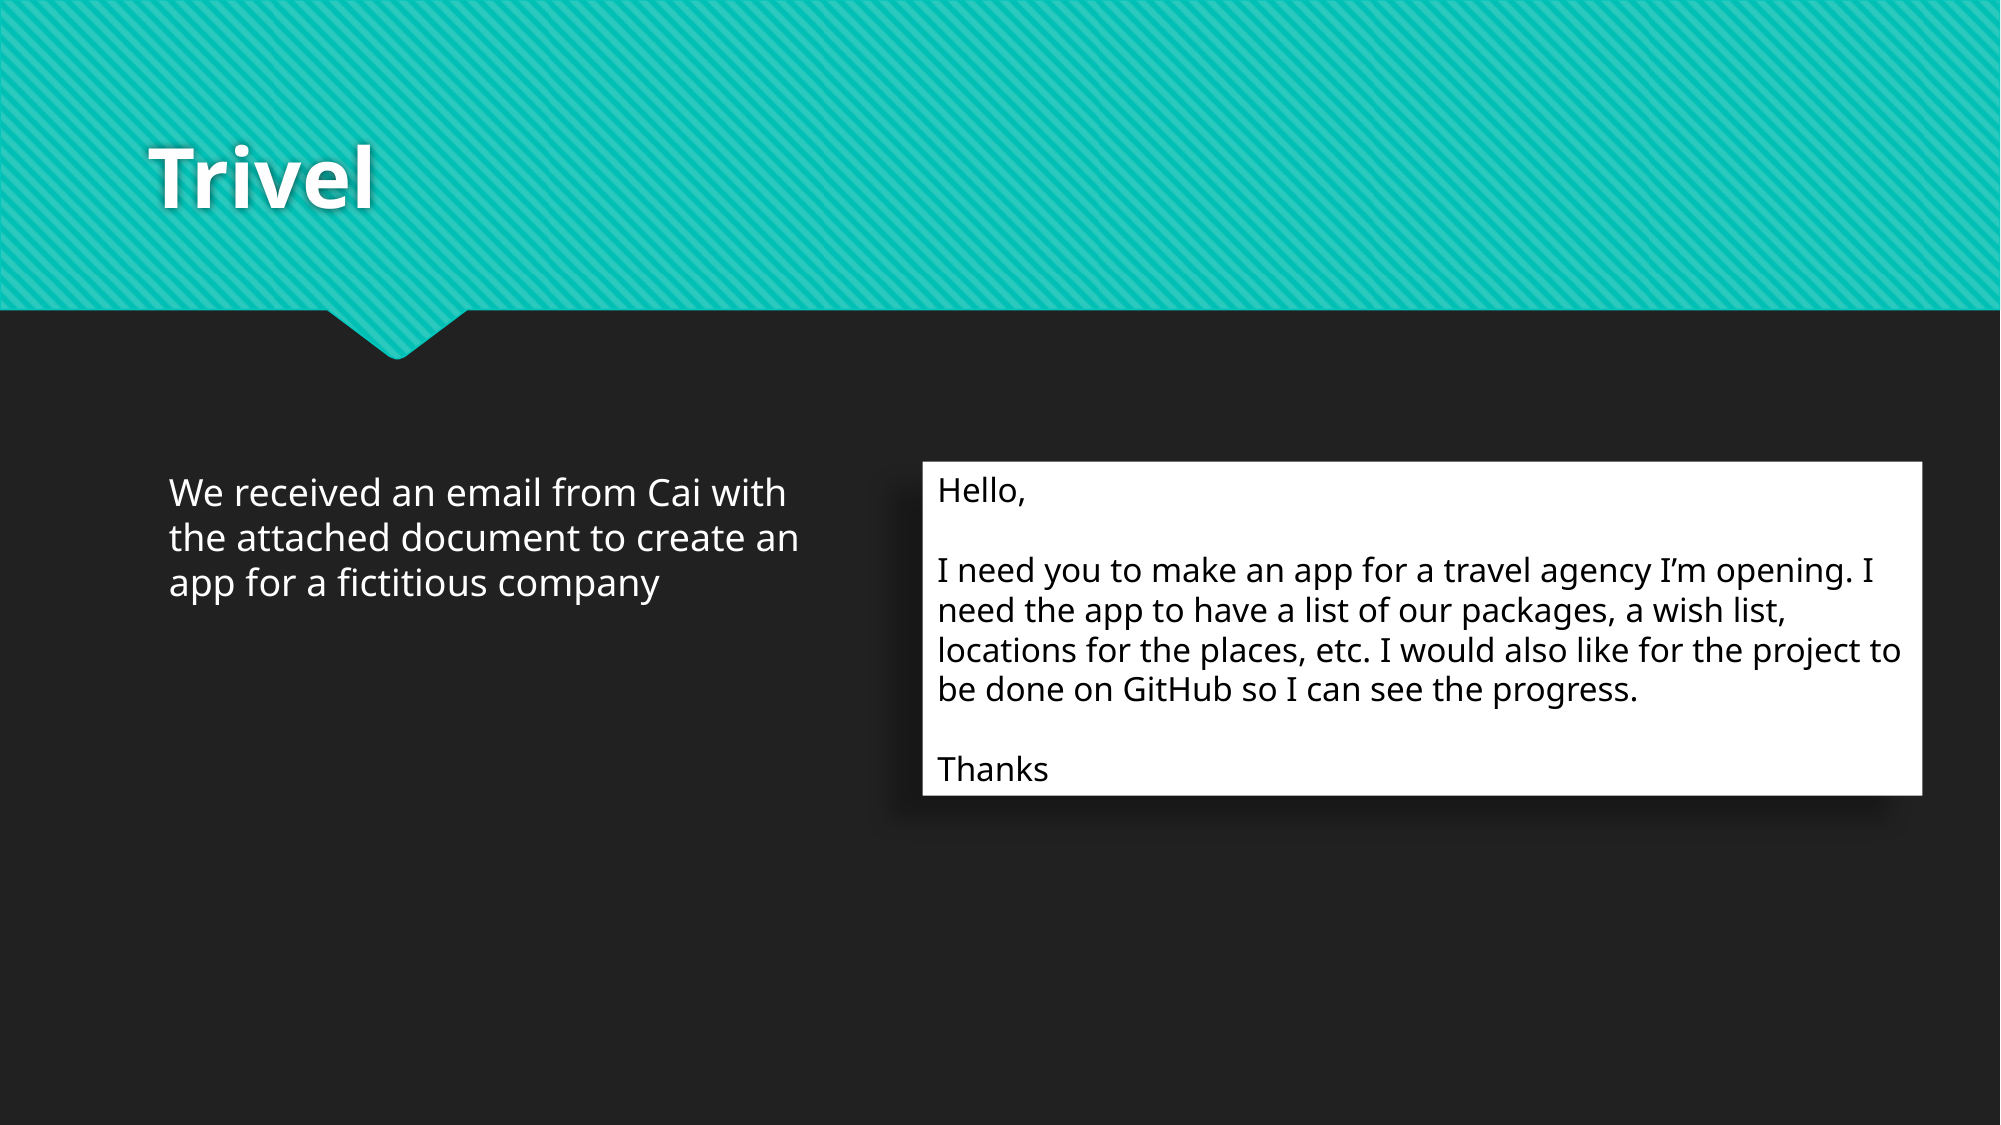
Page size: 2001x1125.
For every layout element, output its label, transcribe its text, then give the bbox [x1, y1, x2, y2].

title Trivel [132, 73, 1868, 233]
text_box Hello, I need you to make an app for a travel agency I’m opening. I need the app to have a list of our packages, a wish list, locations for the places, etc. I would also like for the project to be done on GitHub so I can see the progress. Thanks [921, 460, 1924, 797]
text_box We received an email from Cai with the attached document to create an app for a fictitious company [153, 461, 860, 612]
